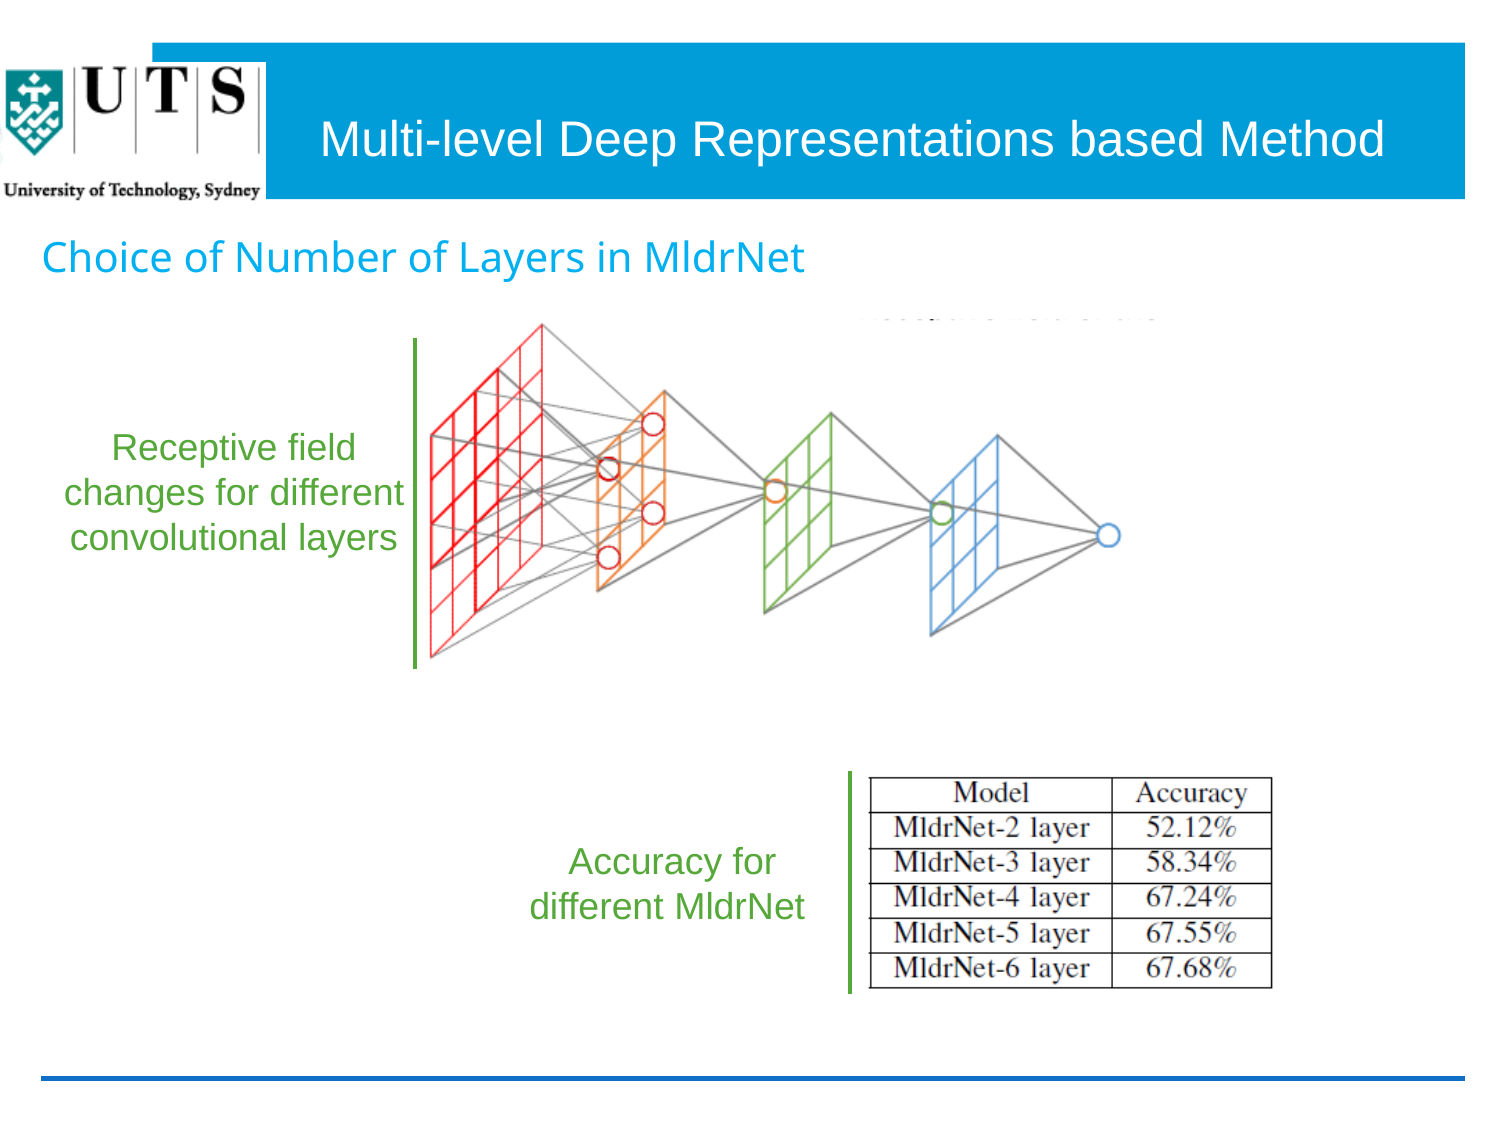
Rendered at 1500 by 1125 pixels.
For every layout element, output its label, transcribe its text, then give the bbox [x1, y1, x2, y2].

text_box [40, 319, 1166, 669]
title Multi-level Deep Representations based Method [304, 70, 1463, 175]
list Choice of Number of Layers in MldrNet [41, 224, 1463, 300]
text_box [499, 762, 1303, 1004]
picture [0, 62, 266, 208]
